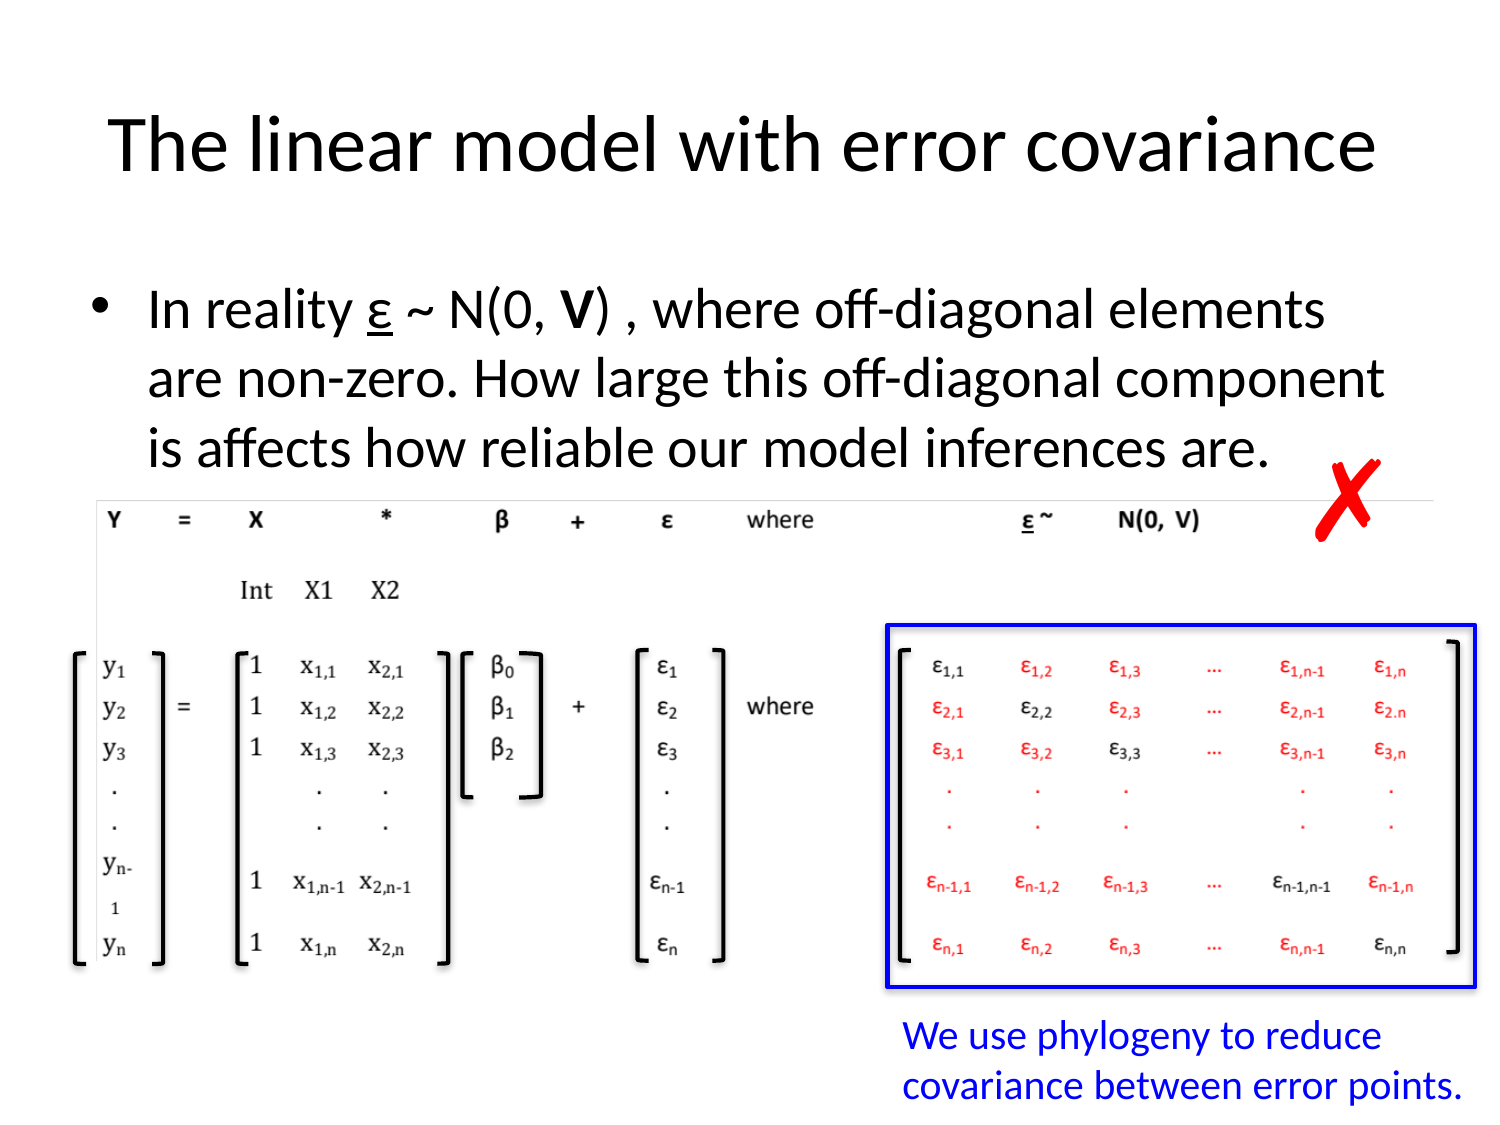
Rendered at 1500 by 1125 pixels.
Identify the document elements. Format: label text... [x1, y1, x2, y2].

text_box We use phylogeny to reduce covariance between error points. [887, 999, 1500, 1125]
text_box [887, 624, 1476, 988]
title The linear model with error covariance [24, 45, 1463, 233]
list In reality ε ~ N(0, V) , where off-diagonal elements are non-zero. How large this off-diagonal component is affects how reliable our model inferences are. [75, 262, 1413, 500]
text_box [72, 651, 87, 967]
picture [95, 500, 1434, 961]
text_box ✗ [1287, 421, 1438, 503]
